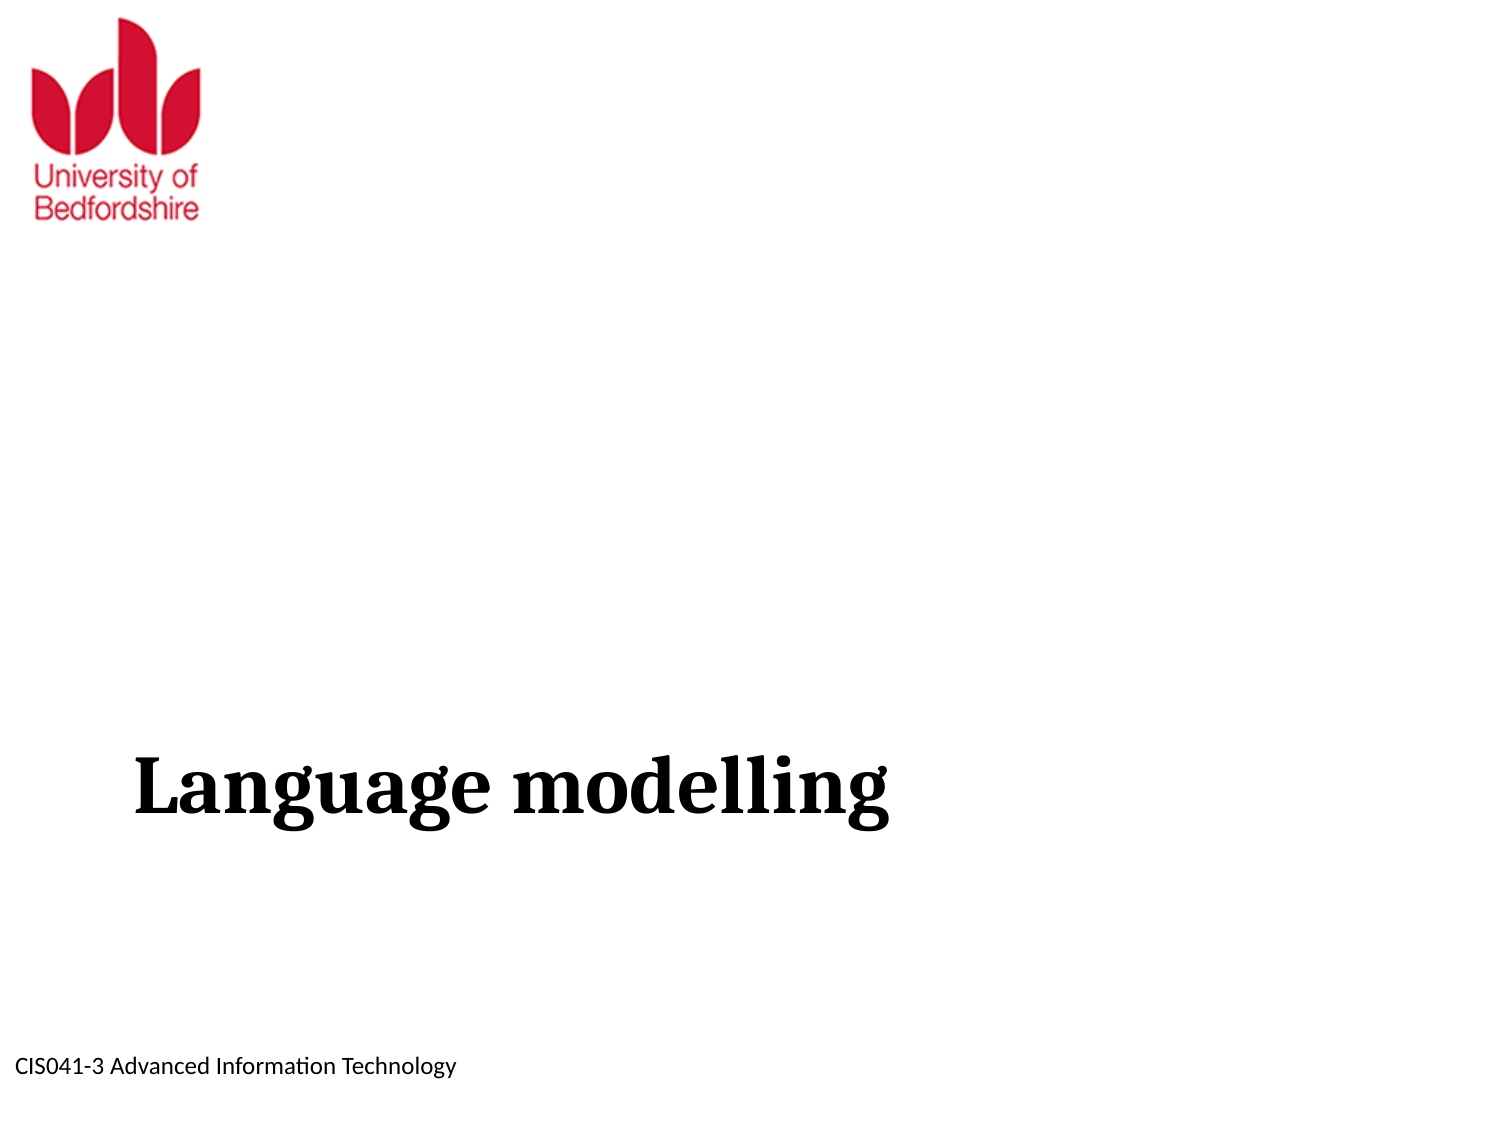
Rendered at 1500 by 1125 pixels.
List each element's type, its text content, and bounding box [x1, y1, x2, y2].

footer CIS041-3 Advanced Information Technology [0, 1034, 485, 1095]
title Language modelling [118, 722, 1394, 947]
picture [0, 0, 237, 236]
